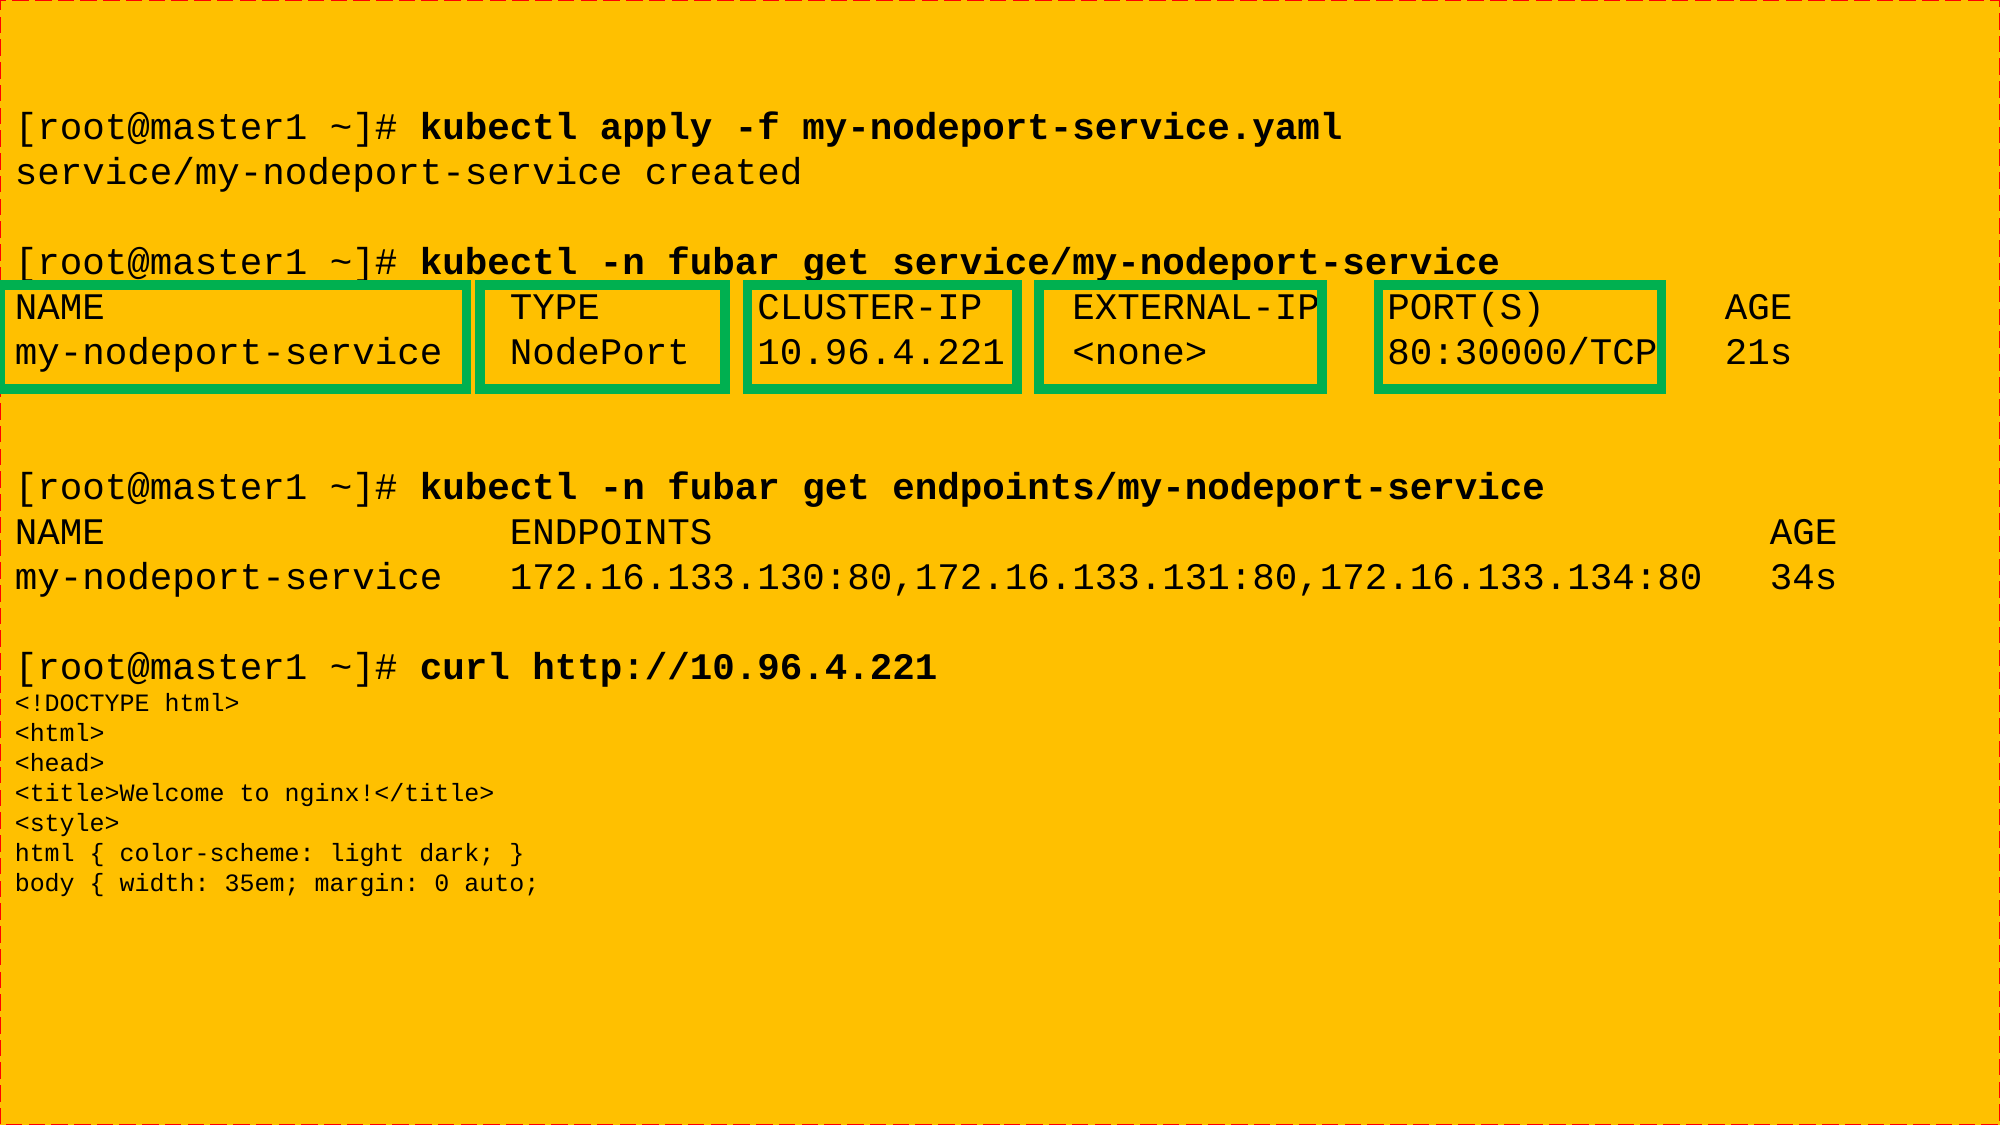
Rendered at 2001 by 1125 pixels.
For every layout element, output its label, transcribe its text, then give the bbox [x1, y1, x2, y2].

text_box [479, 284, 726, 390]
text_box [root@master1 ~]# kubectl apply -f my-nodeport-service.yaml service/my-nodeport-service created [root@master1 ~]# kubectl -n fubar get service/my-nodeport-service NAME TYPE CLUSTER-IP EXTERNAL-IP PORT(S) AGE my-nodeport-service NodePort 10.96.4.221 <none> 80:30000/TCP 21s [root@master1 ~]# kubectl -n fubar get endpoints/my-nodeport-service NAME ENDPOINTS AGE my-nodeport-service 172.16.133.130:80,172.16.133.131:80,172.16.133.134:80 34s [root@master1 ~]# curl http://10.96.4.221 <!DOCTYPE html> <html> <head> <title>Welcome to nginx!</title> <style> html { color-scheme: light dark; } body { width: 35em; margin: 0 auto; [0, 49, 1986, 949]
text_box [746, 284, 1018, 390]
text_box [0, 284, 467, 390]
text_box [0, 0, 2000, 1125]
text_box [1038, 284, 1323, 390]
text_box [1378, 284, 1662, 390]
